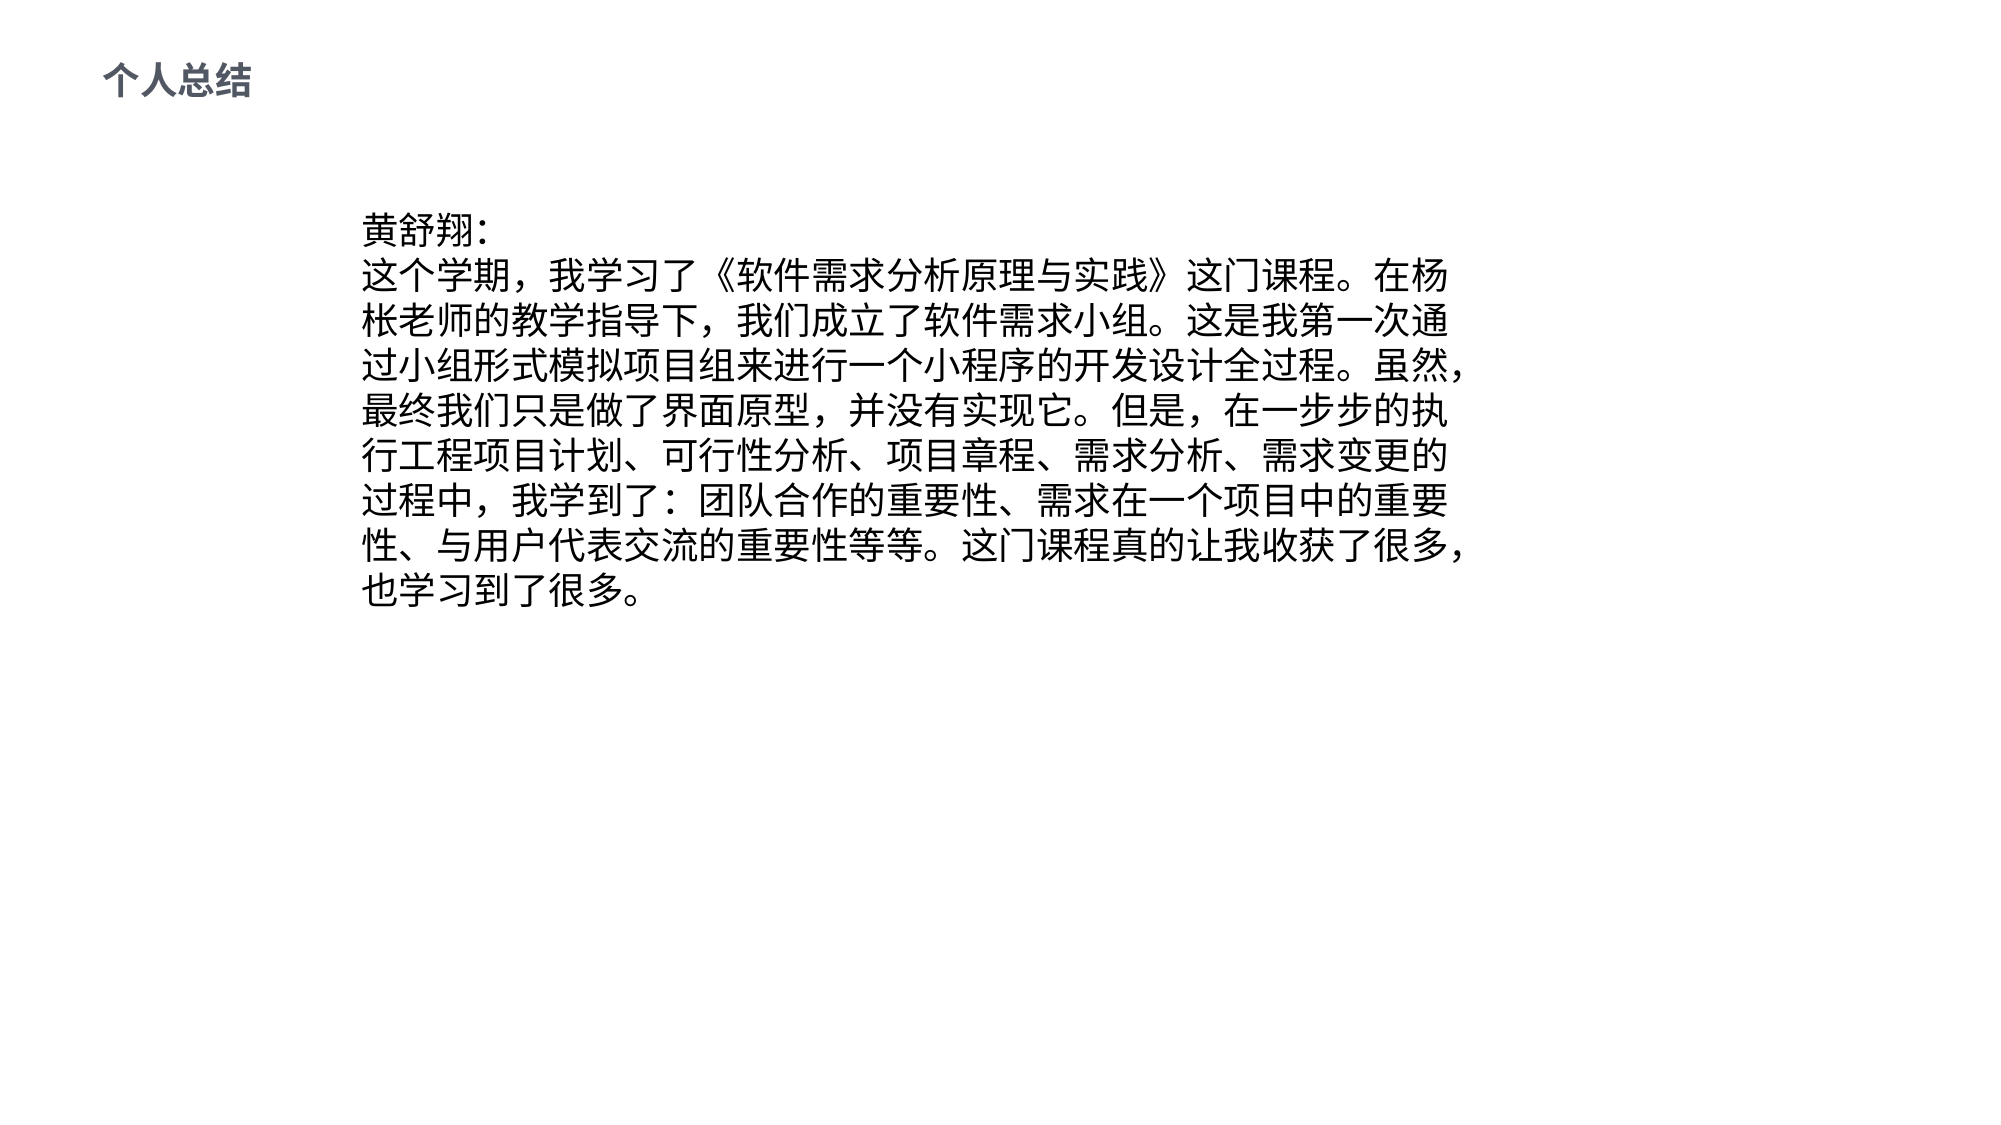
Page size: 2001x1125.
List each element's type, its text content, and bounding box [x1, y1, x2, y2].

text_box 个人总结 [87, 49, 268, 110]
text_box 黄舒翔： 这个学期，我学习了《软件需求分析原理与实践》这门课程。在杨枨老师的教学指导下，我们成立了软件需求小组。这是我第一次通过小组形式模拟项目组来进行一个小程序的开发设计全过程。虽然，最终我们只是做了界面原型，并没有实现它。但是，在一步步的执行工程项目计划、可行性分析、项目章程、需求分析、需求变更的过程中，我学到了：团队合作的重要性、需求在一个项目中的重要性、与用户代表交流的重要性等等。这门课程真的让我收获了很多，也学习到了很多。 [346, 199, 1480, 620]
